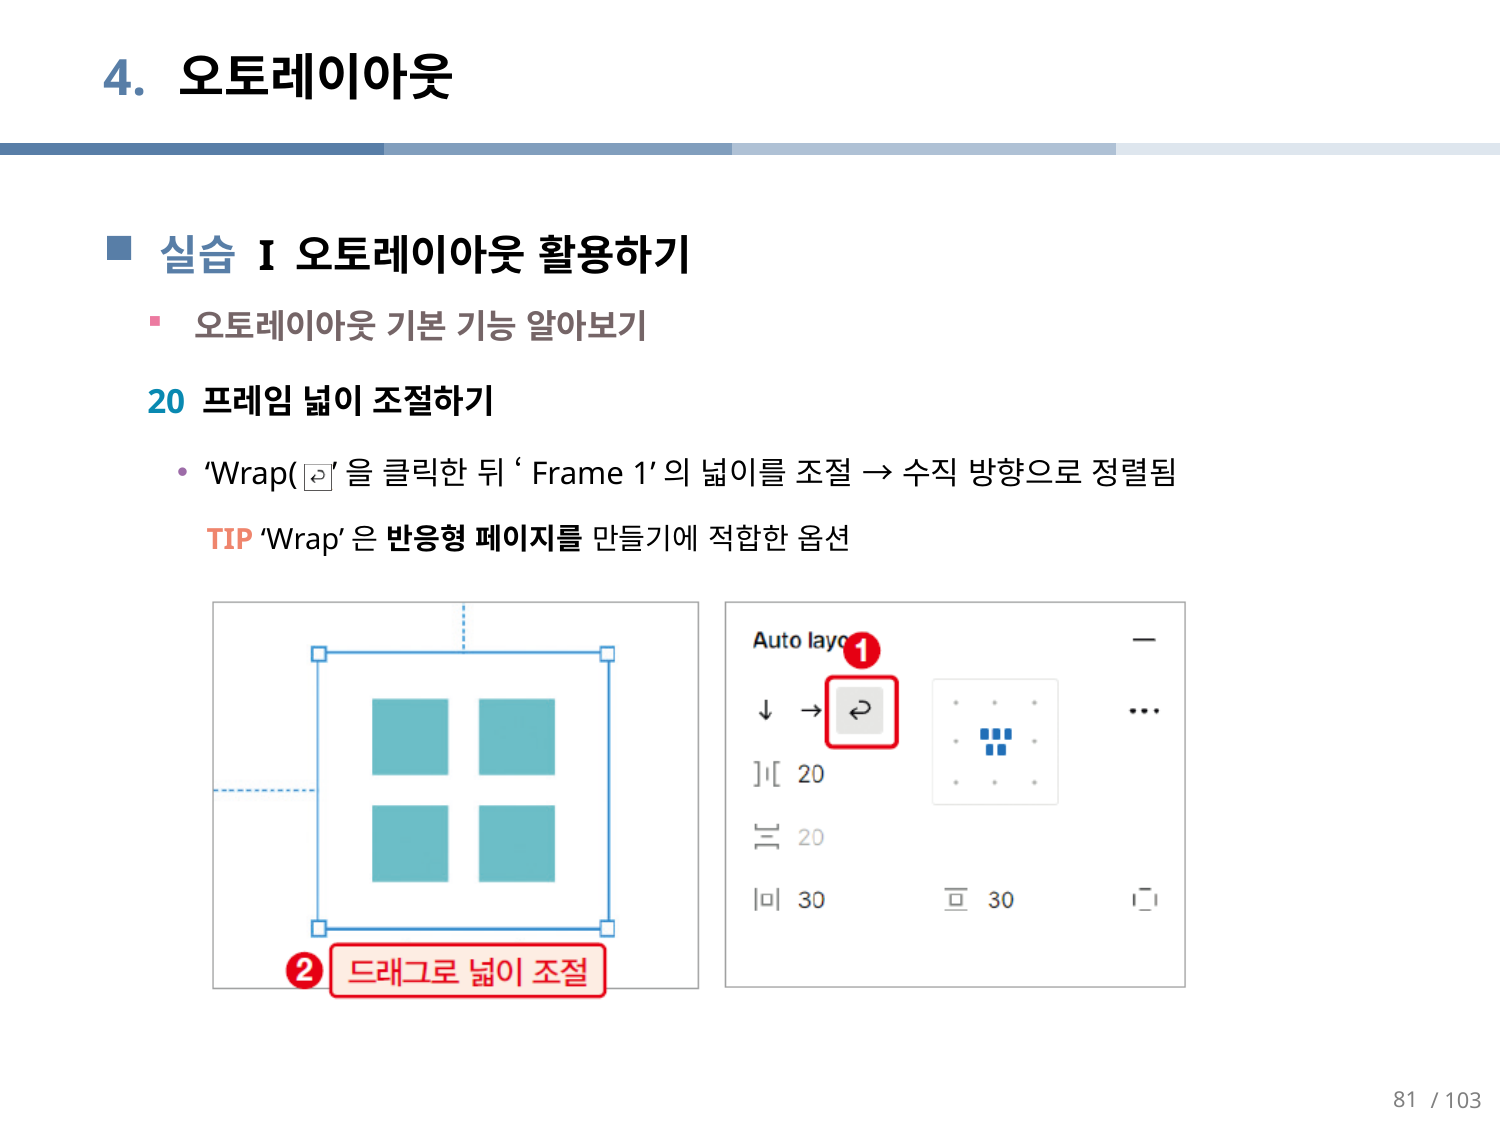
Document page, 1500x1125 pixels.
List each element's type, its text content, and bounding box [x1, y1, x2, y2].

picture [300, 455, 333, 492]
list 실습 I 오토레이아웃 활용하기 오토레이아웃 기본 기능 알아보기 20 프레임 넓이 조절하기 ‘Wrap( )’을 클릭한 뒤 ‘Frame 1’의 넓이를 조절 → 수직 방향으로 정렬됨 TIP ‘Wrap’은 반응형 페이지를 만들기에 적합한 옵션 [88, 196, 1400, 1083]
picture [194, 585, 1216, 1036]
title 오토레이아웃 [88, 30, 1211, 121]
